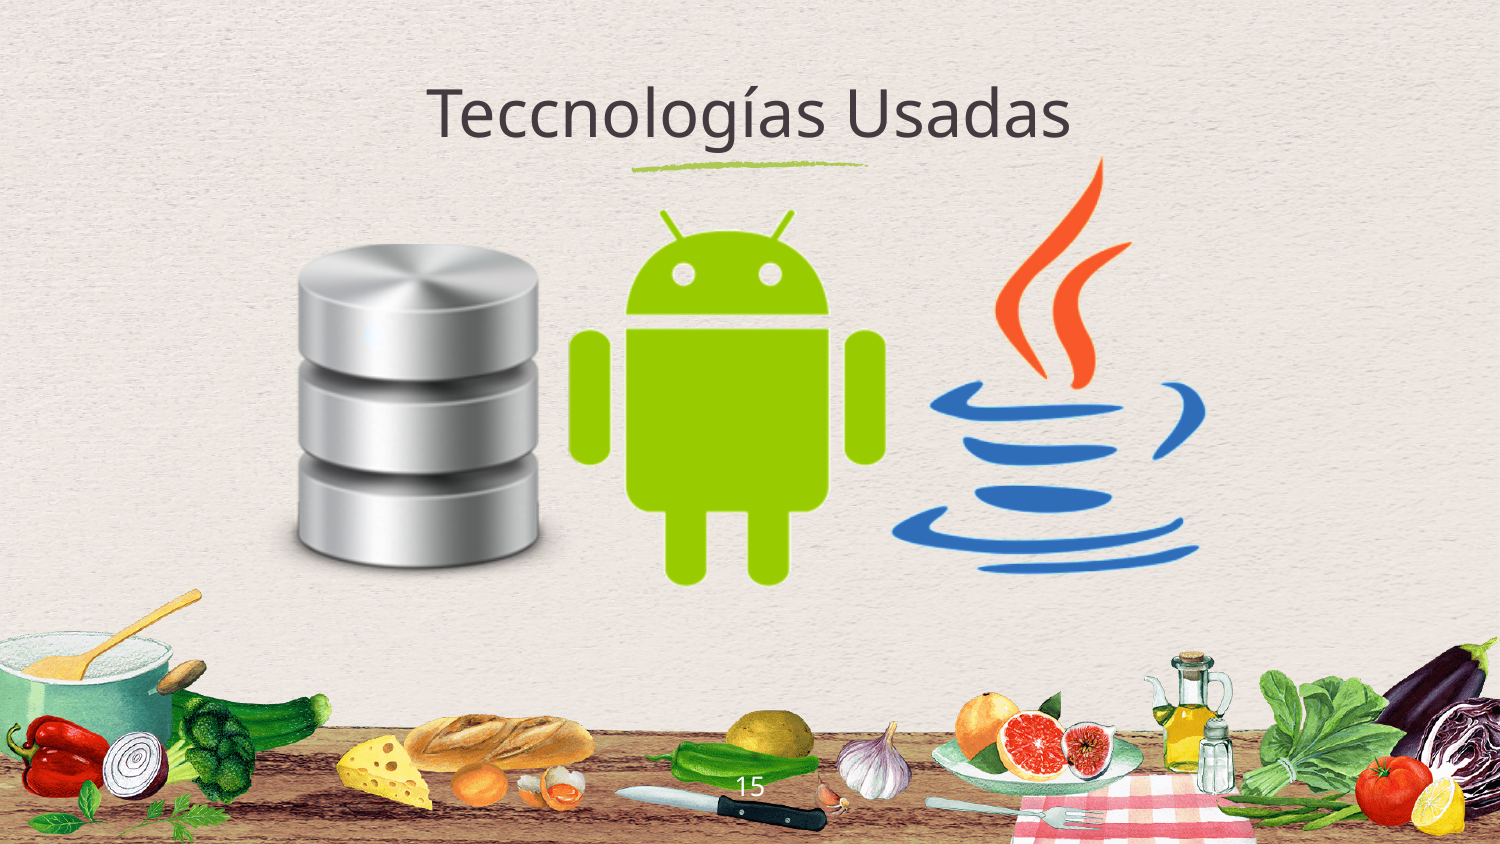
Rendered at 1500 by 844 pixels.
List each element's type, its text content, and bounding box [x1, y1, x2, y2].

slide_number 15 [705, 732, 795, 844]
title Teccnologías Usadas [177, 87, 1323, 153]
picture [0, 0, 1500, 844]
